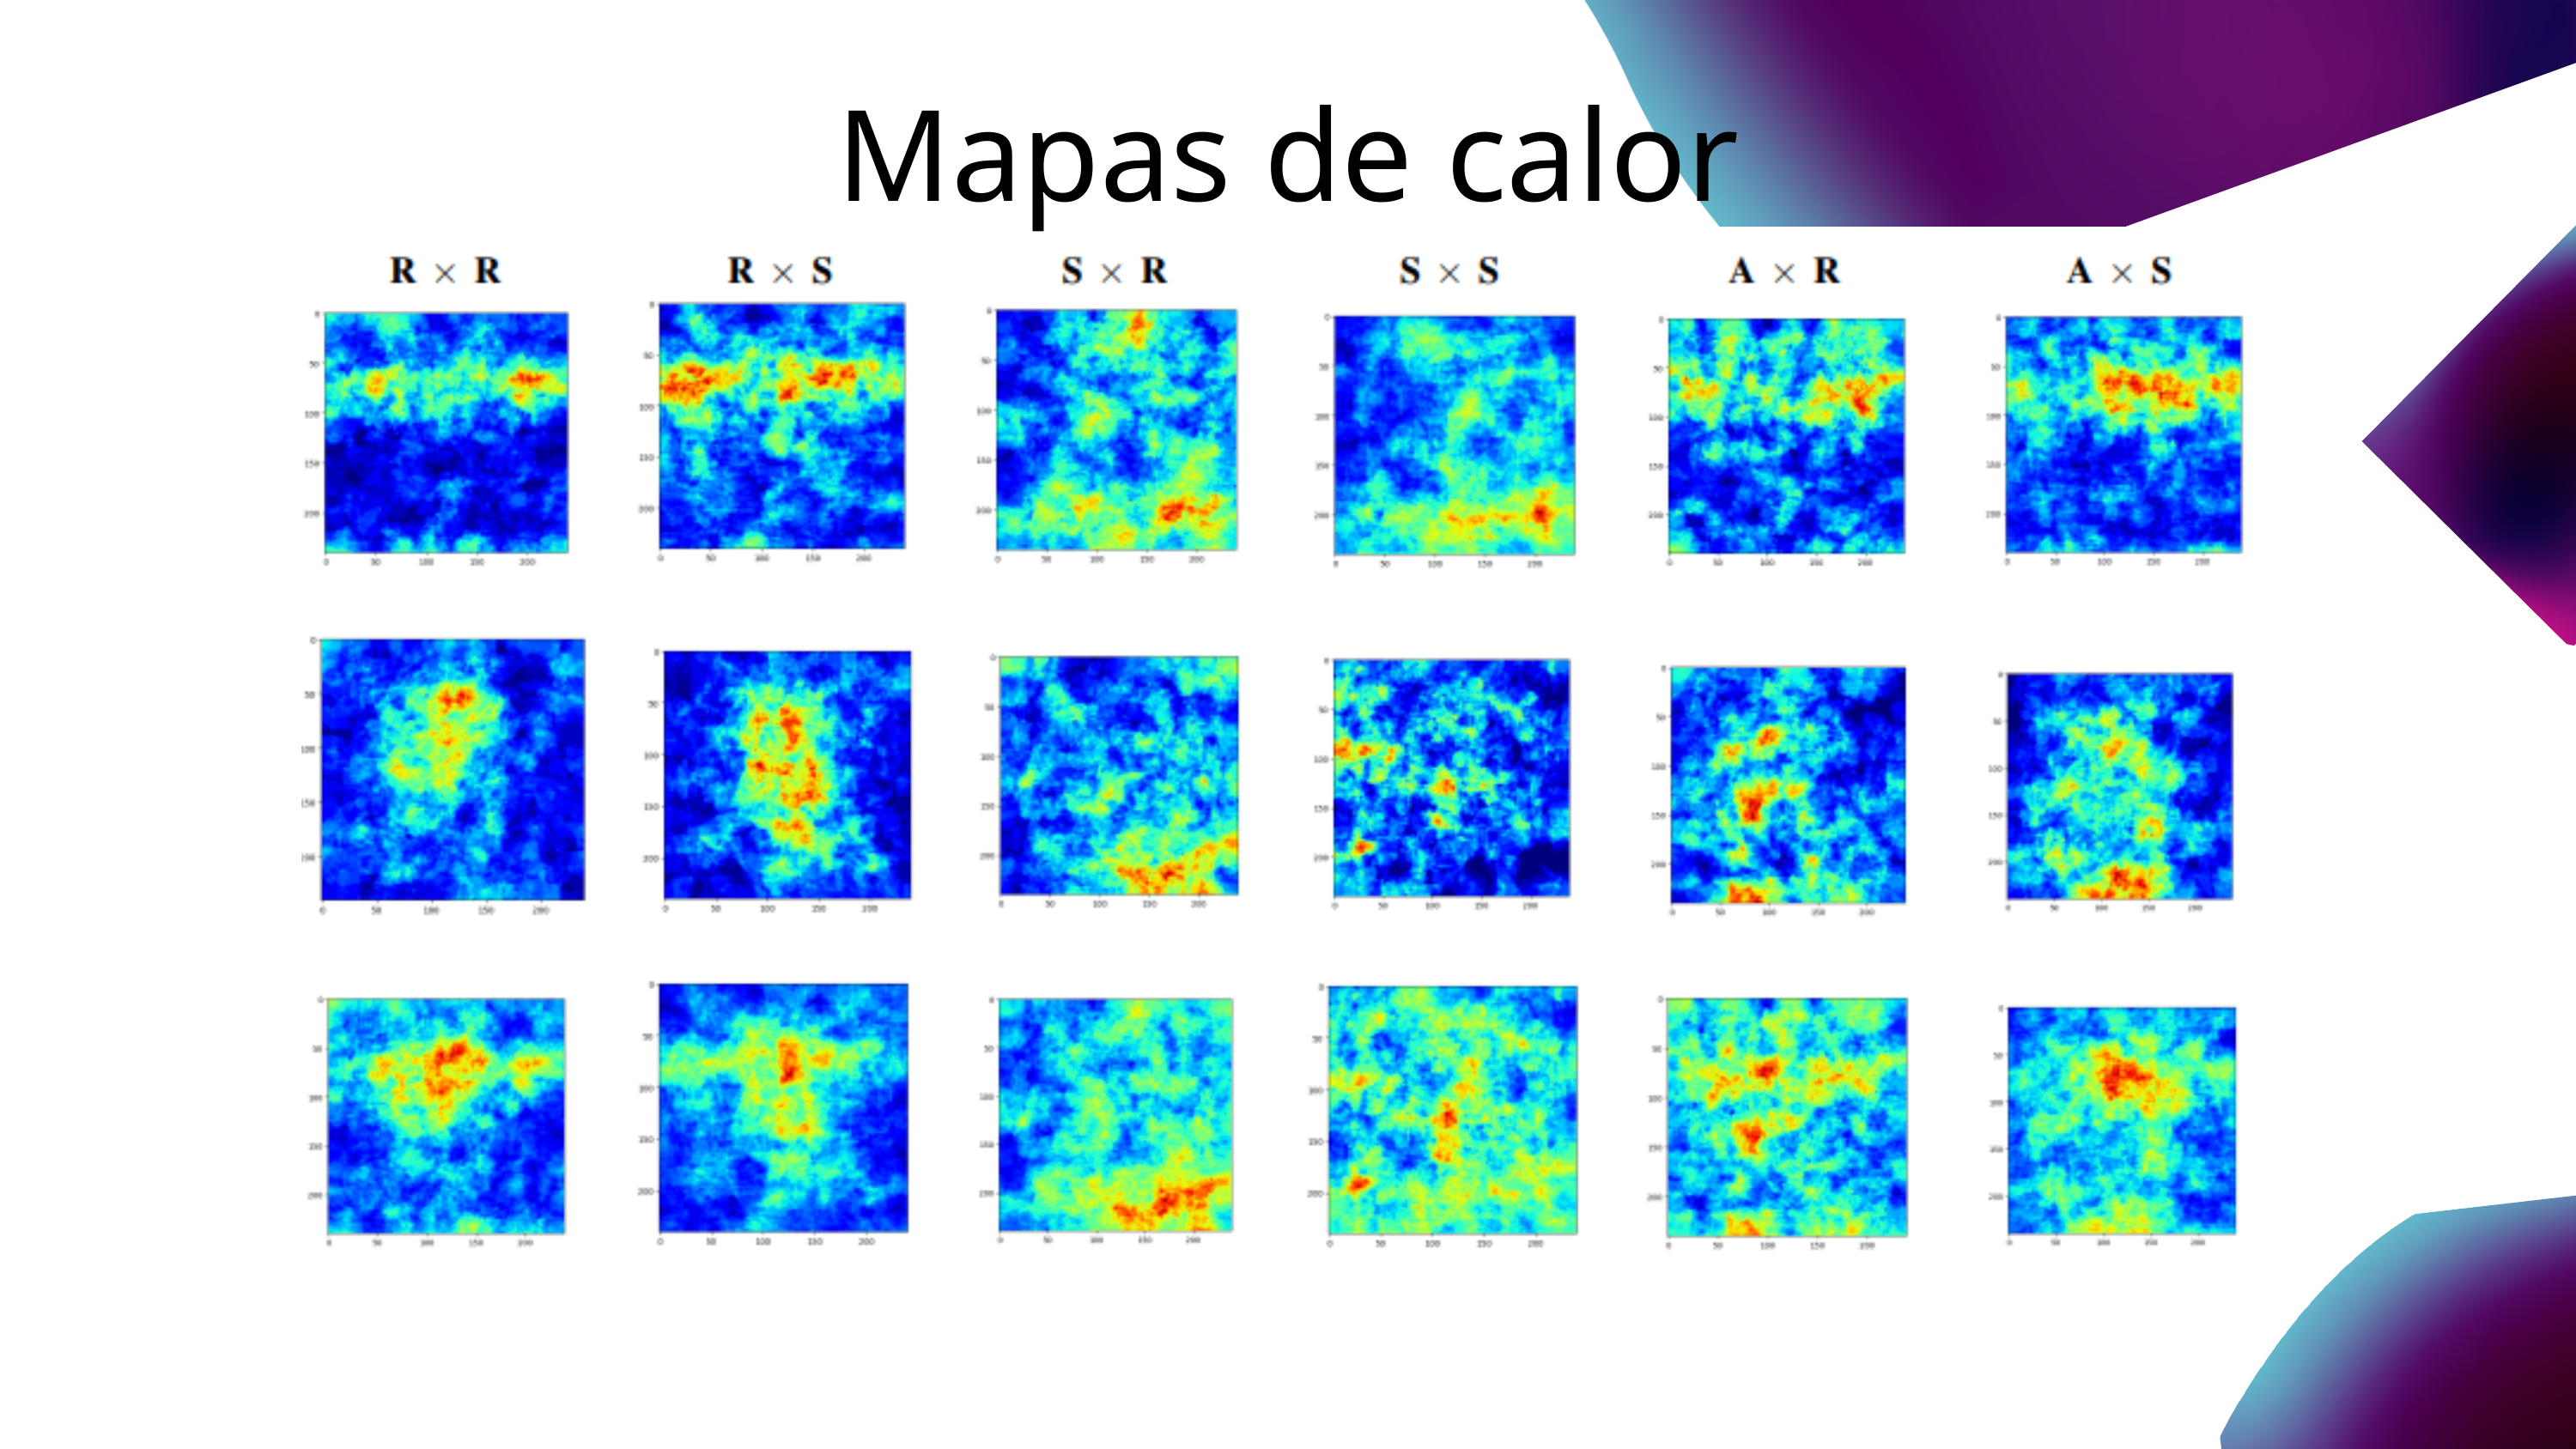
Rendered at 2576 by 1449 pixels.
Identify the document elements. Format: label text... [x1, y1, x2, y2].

text_box [2361, 225, 2576, 649]
text_box [1259, 0, 2576, 141]
text_box [2202, 1195, 2576, 1449]
text_box Mapas de calor [214, 76, 2362, 227]
text_box [301, 227, 2275, 1279]
